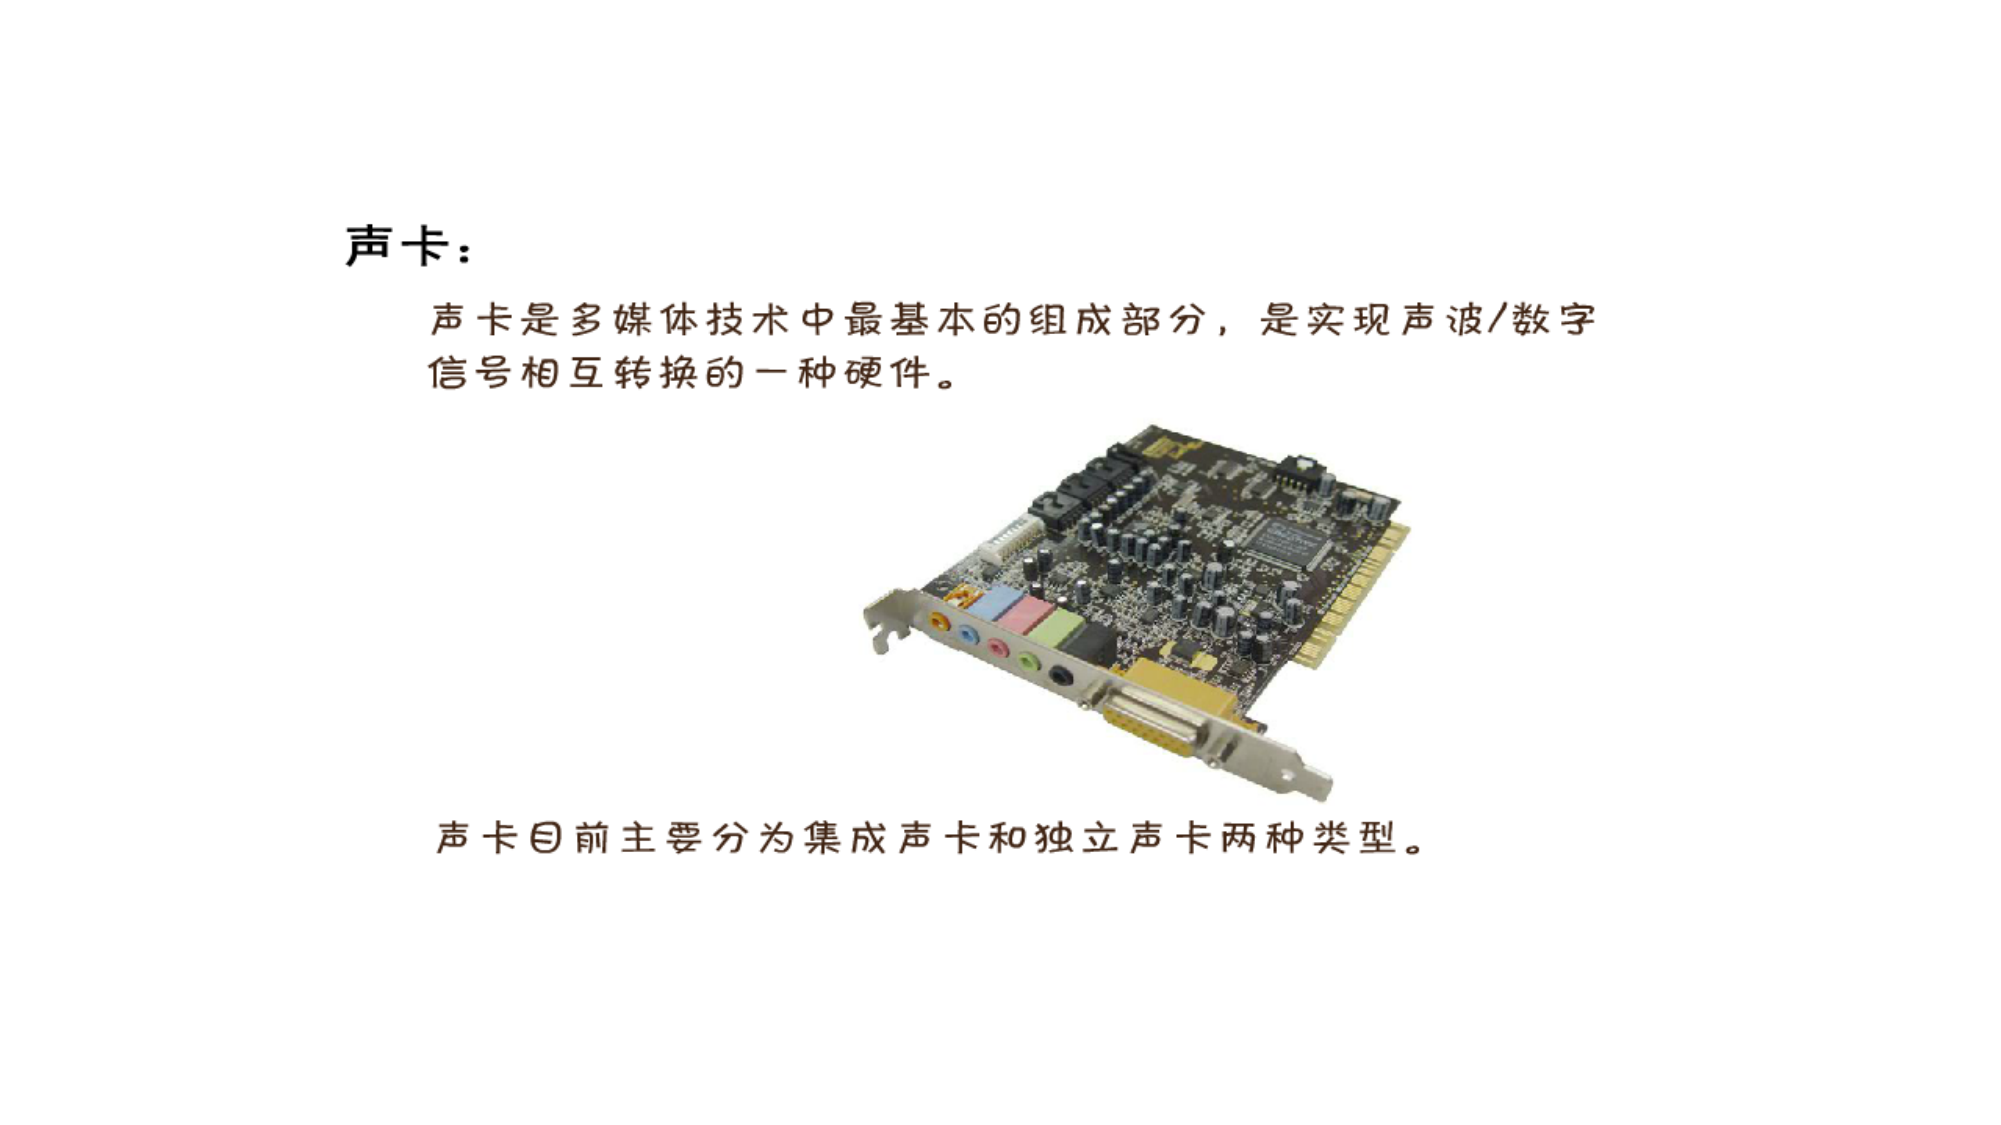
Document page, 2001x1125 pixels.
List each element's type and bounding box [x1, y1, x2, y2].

picture [296, 201, 1704, 924]
